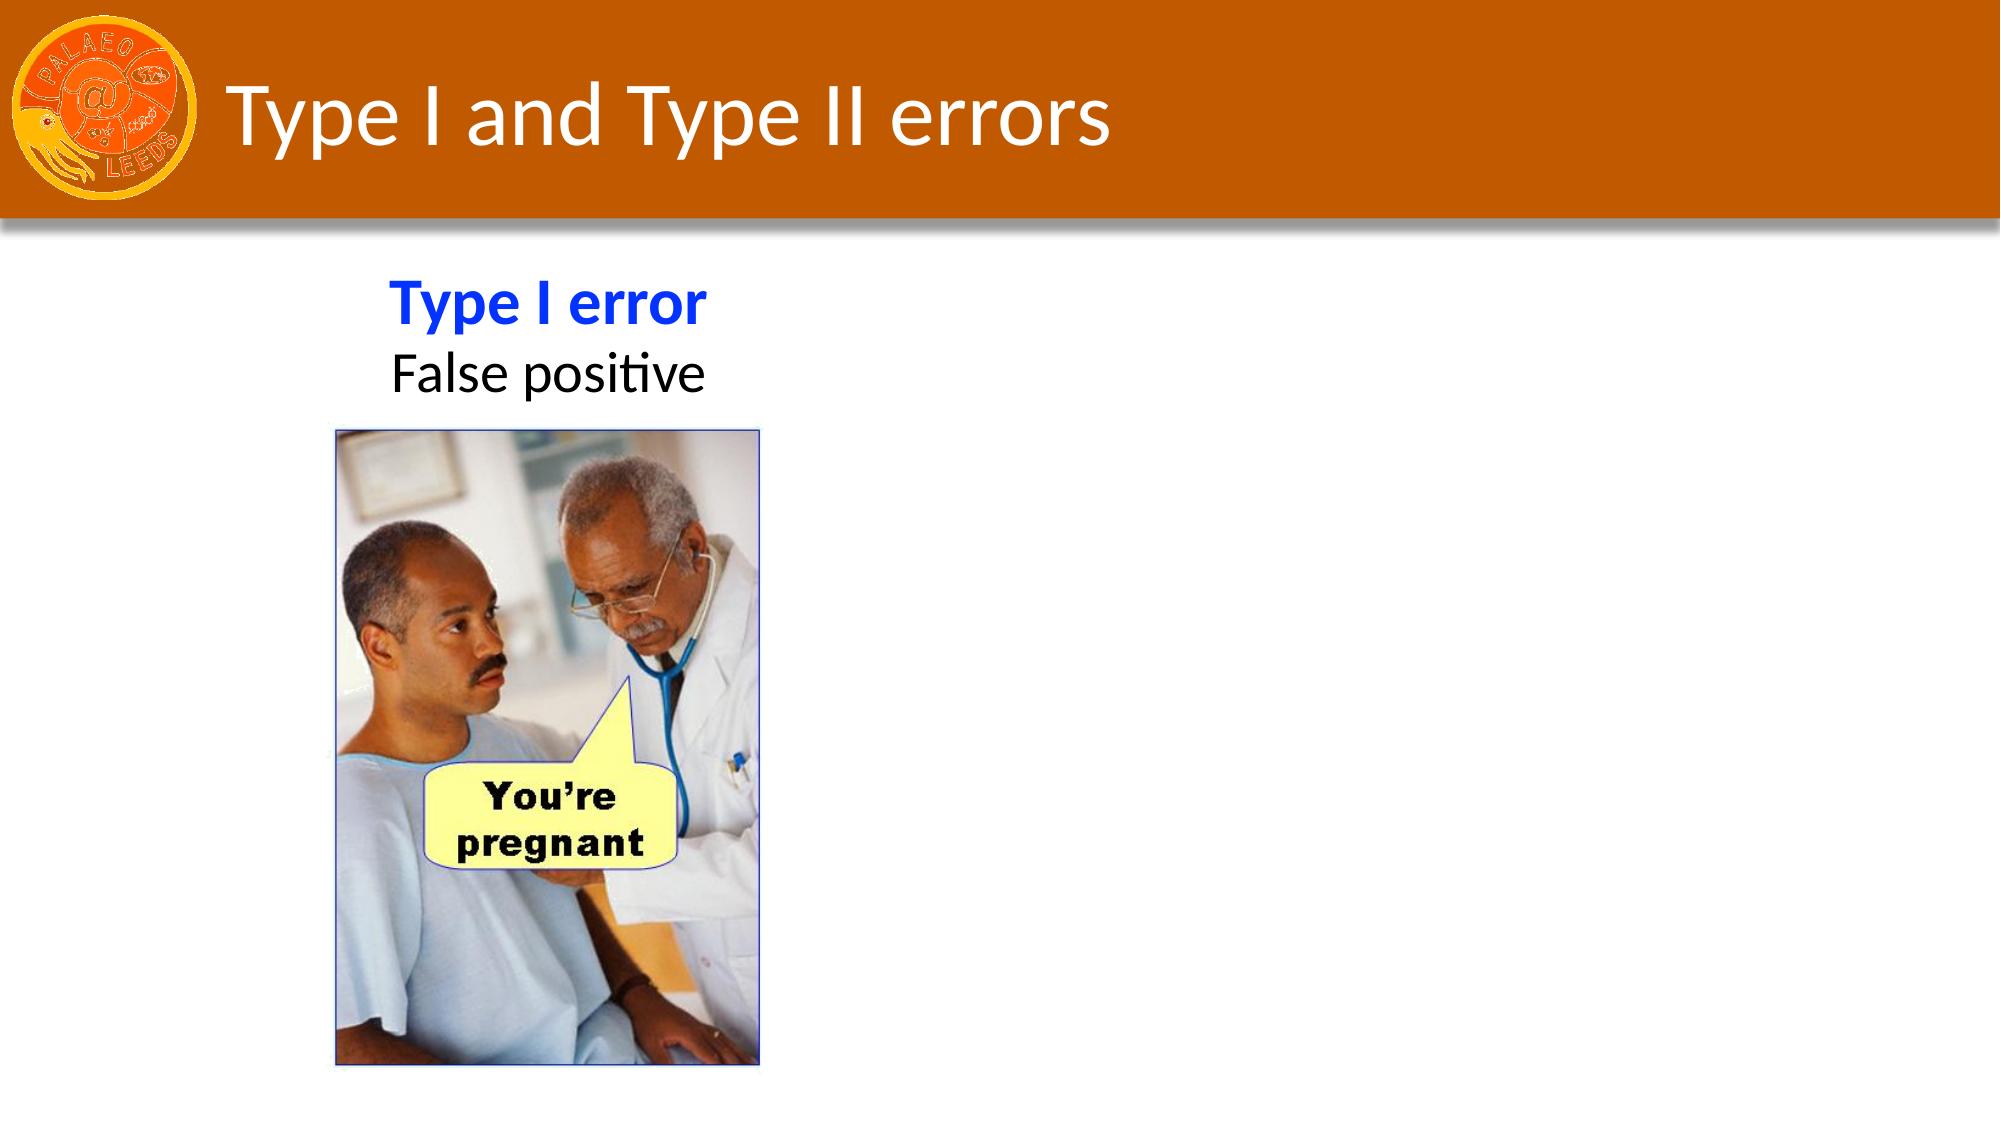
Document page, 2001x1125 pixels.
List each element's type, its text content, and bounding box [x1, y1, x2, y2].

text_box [319, 251, 779, 1081]
picture [11, 15, 197, 200]
text_box [0, 0, 2000, 219]
text_box Type I and Type II errors [210, 17, 2000, 201]
